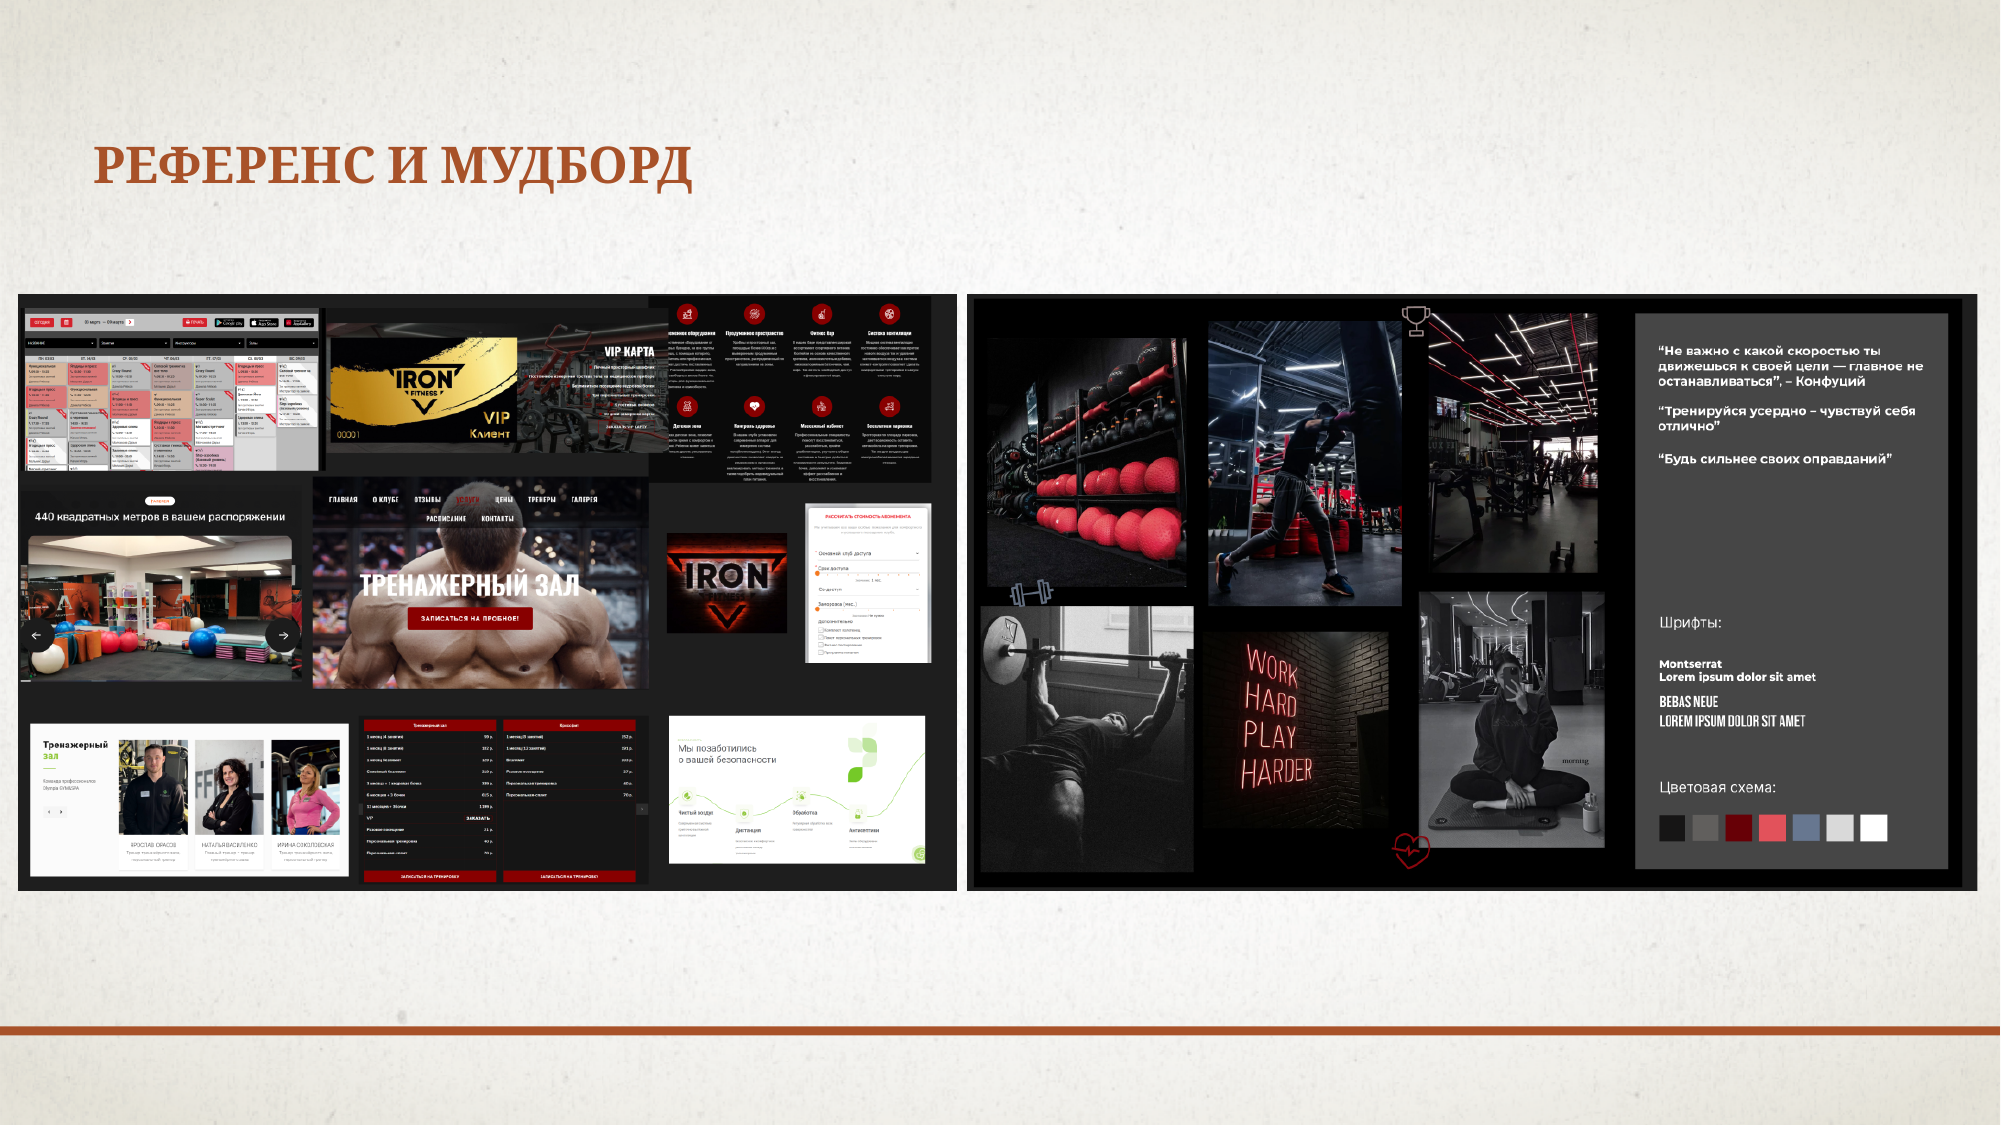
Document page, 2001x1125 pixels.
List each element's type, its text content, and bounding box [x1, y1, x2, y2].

picture [0, 0, 2001, 1125]
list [18, 294, 957, 891]
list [967, 294, 1978, 891]
title Референс и Мудборд [78, 103, 817, 202]
